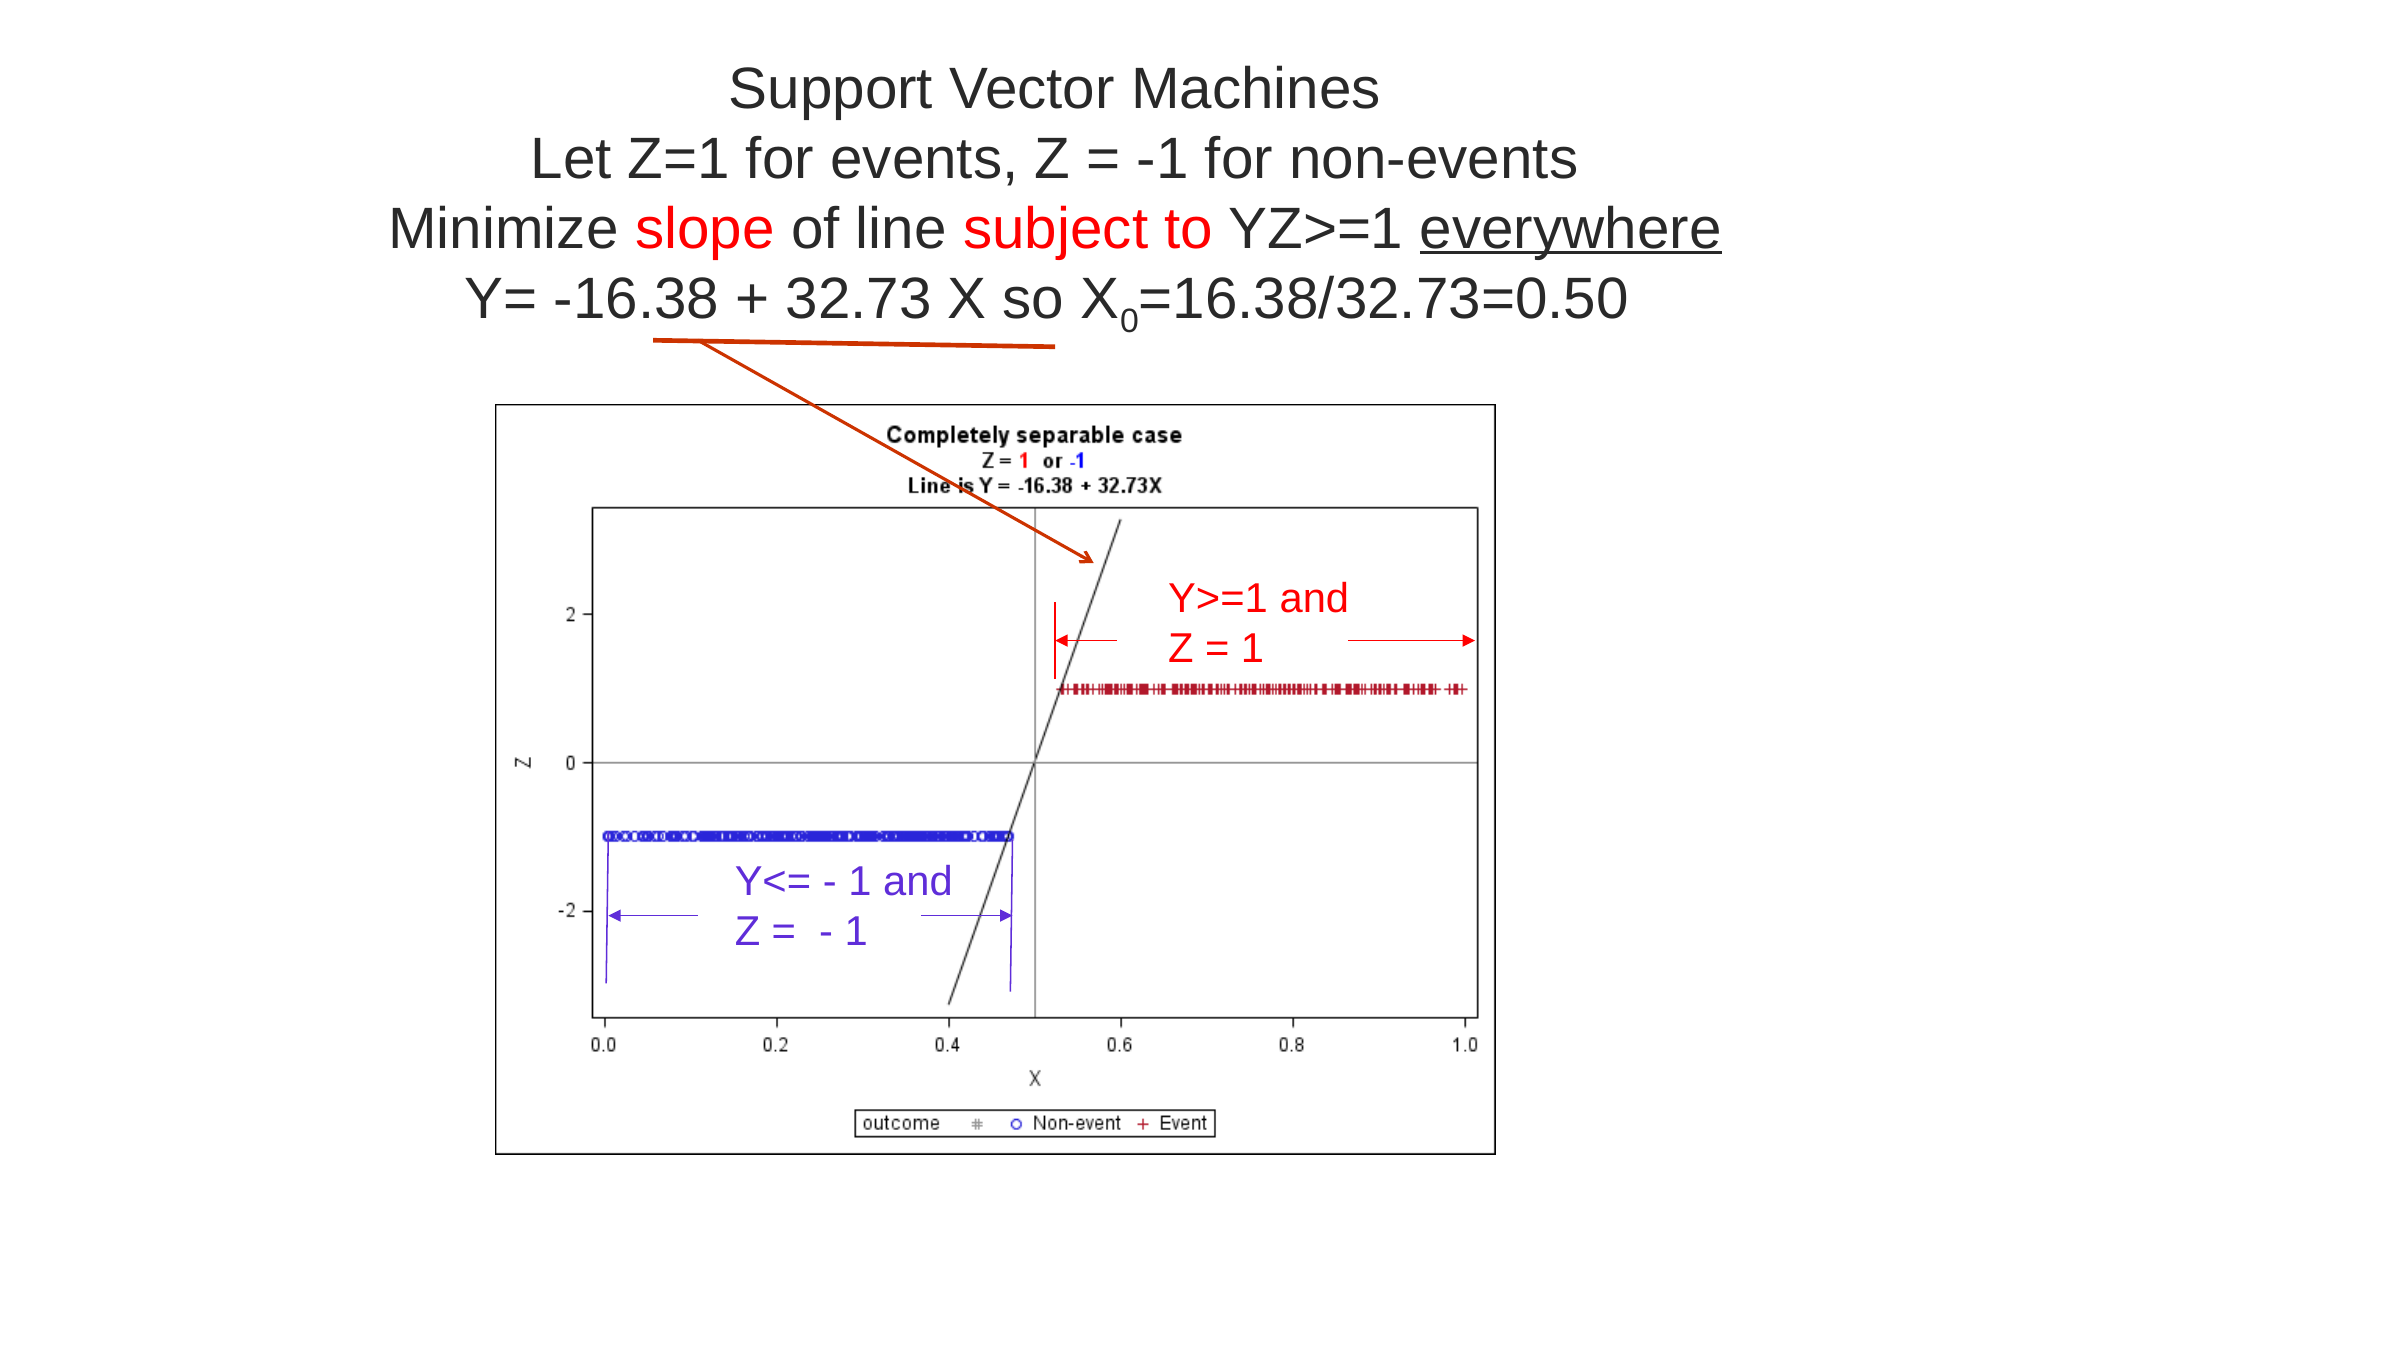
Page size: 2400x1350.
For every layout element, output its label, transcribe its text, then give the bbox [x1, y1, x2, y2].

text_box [605, 830, 609, 984]
text_box Support Vector Machines Let Z=1 for events, Z = -1 for non-events Minimize slope of line subject to YZ>=1 everywhere Y= -16.38 + 32.73 X so X0=16.38/32.73=0.50 [373, 42, 1737, 347]
picture [495, 403, 1497, 1155]
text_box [697, 340, 1094, 564]
